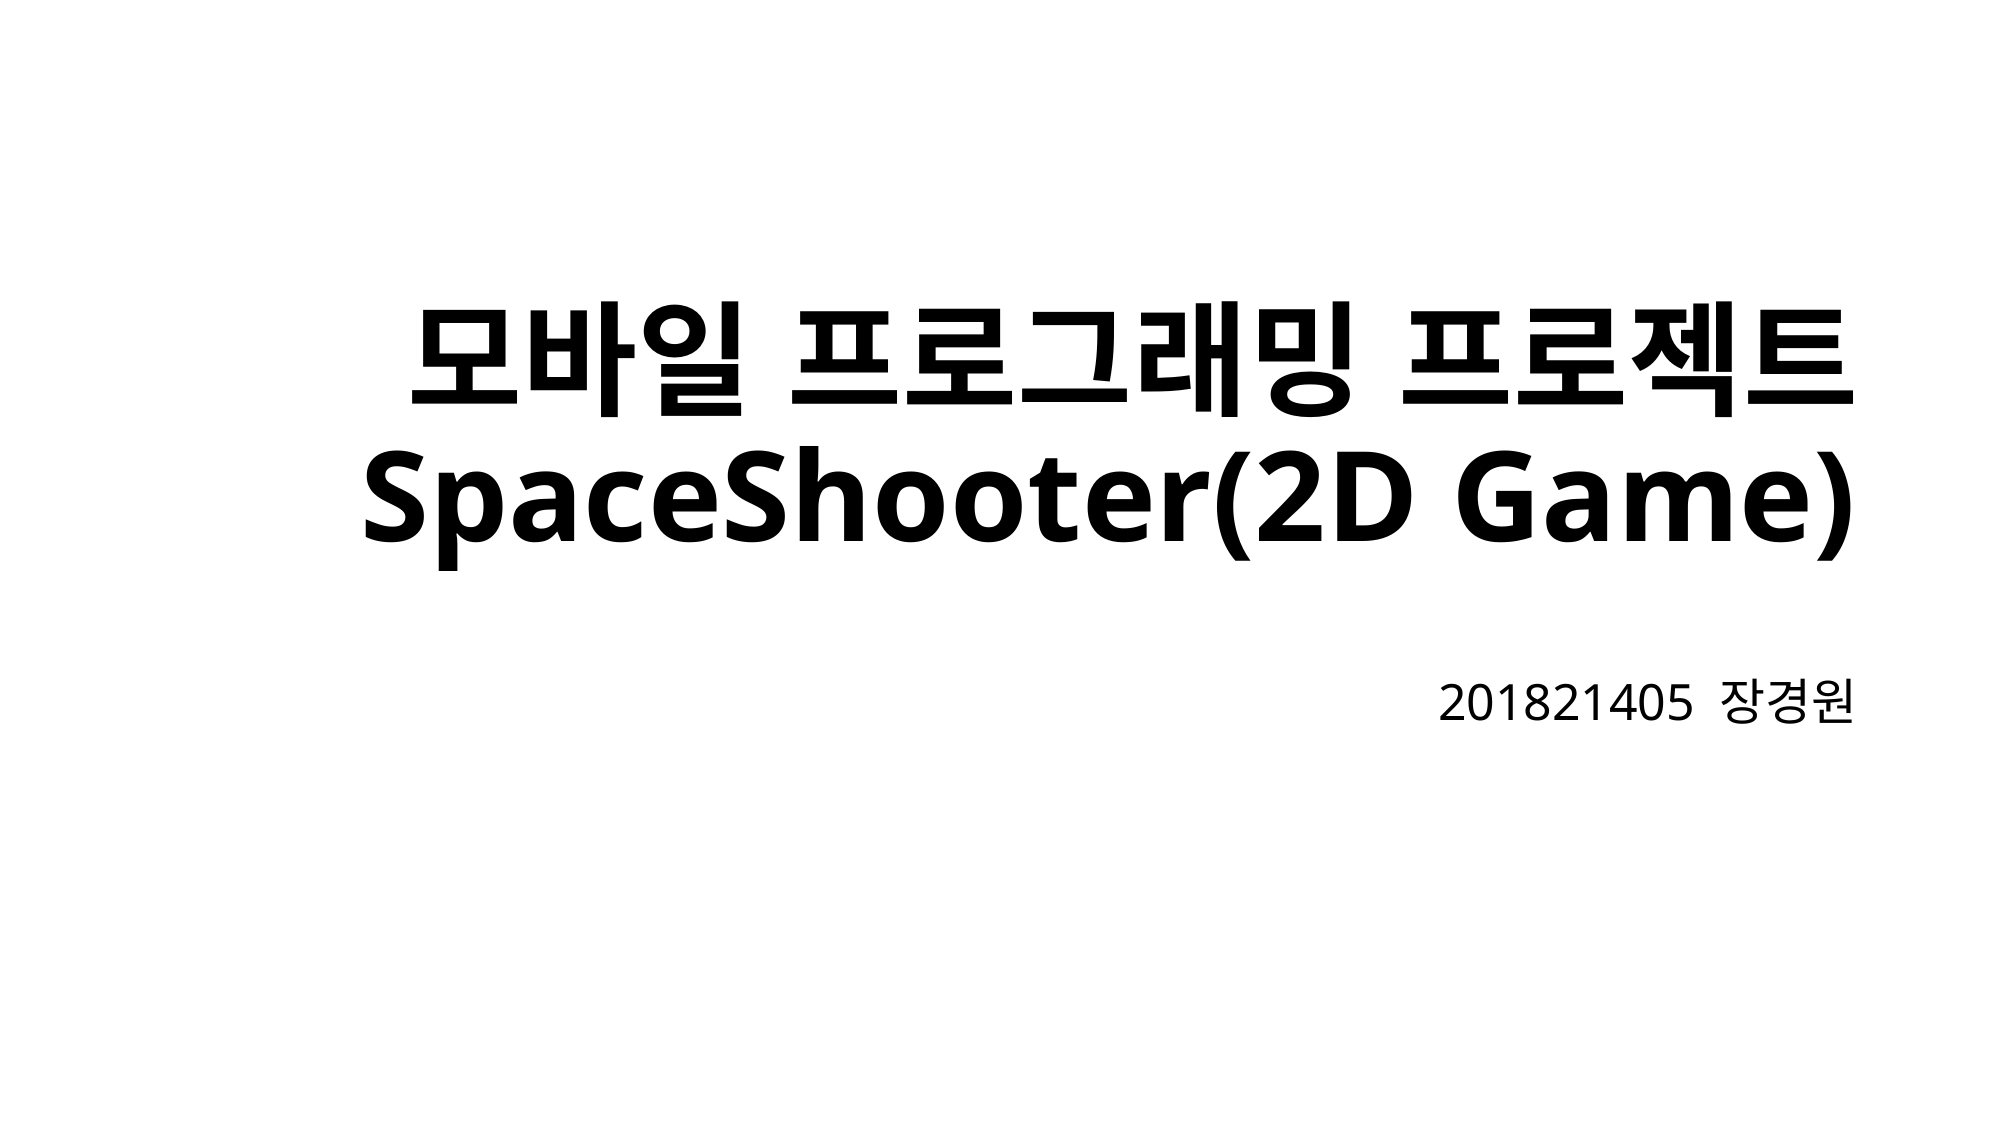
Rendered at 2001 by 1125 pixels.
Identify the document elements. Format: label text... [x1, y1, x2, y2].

subtitle 201821405 장경원 [249, 669, 1873, 941]
title 모바일 프로그래밍 프로젝트 SpaceShooter(2D Game) [0, 184, 1873, 576]
